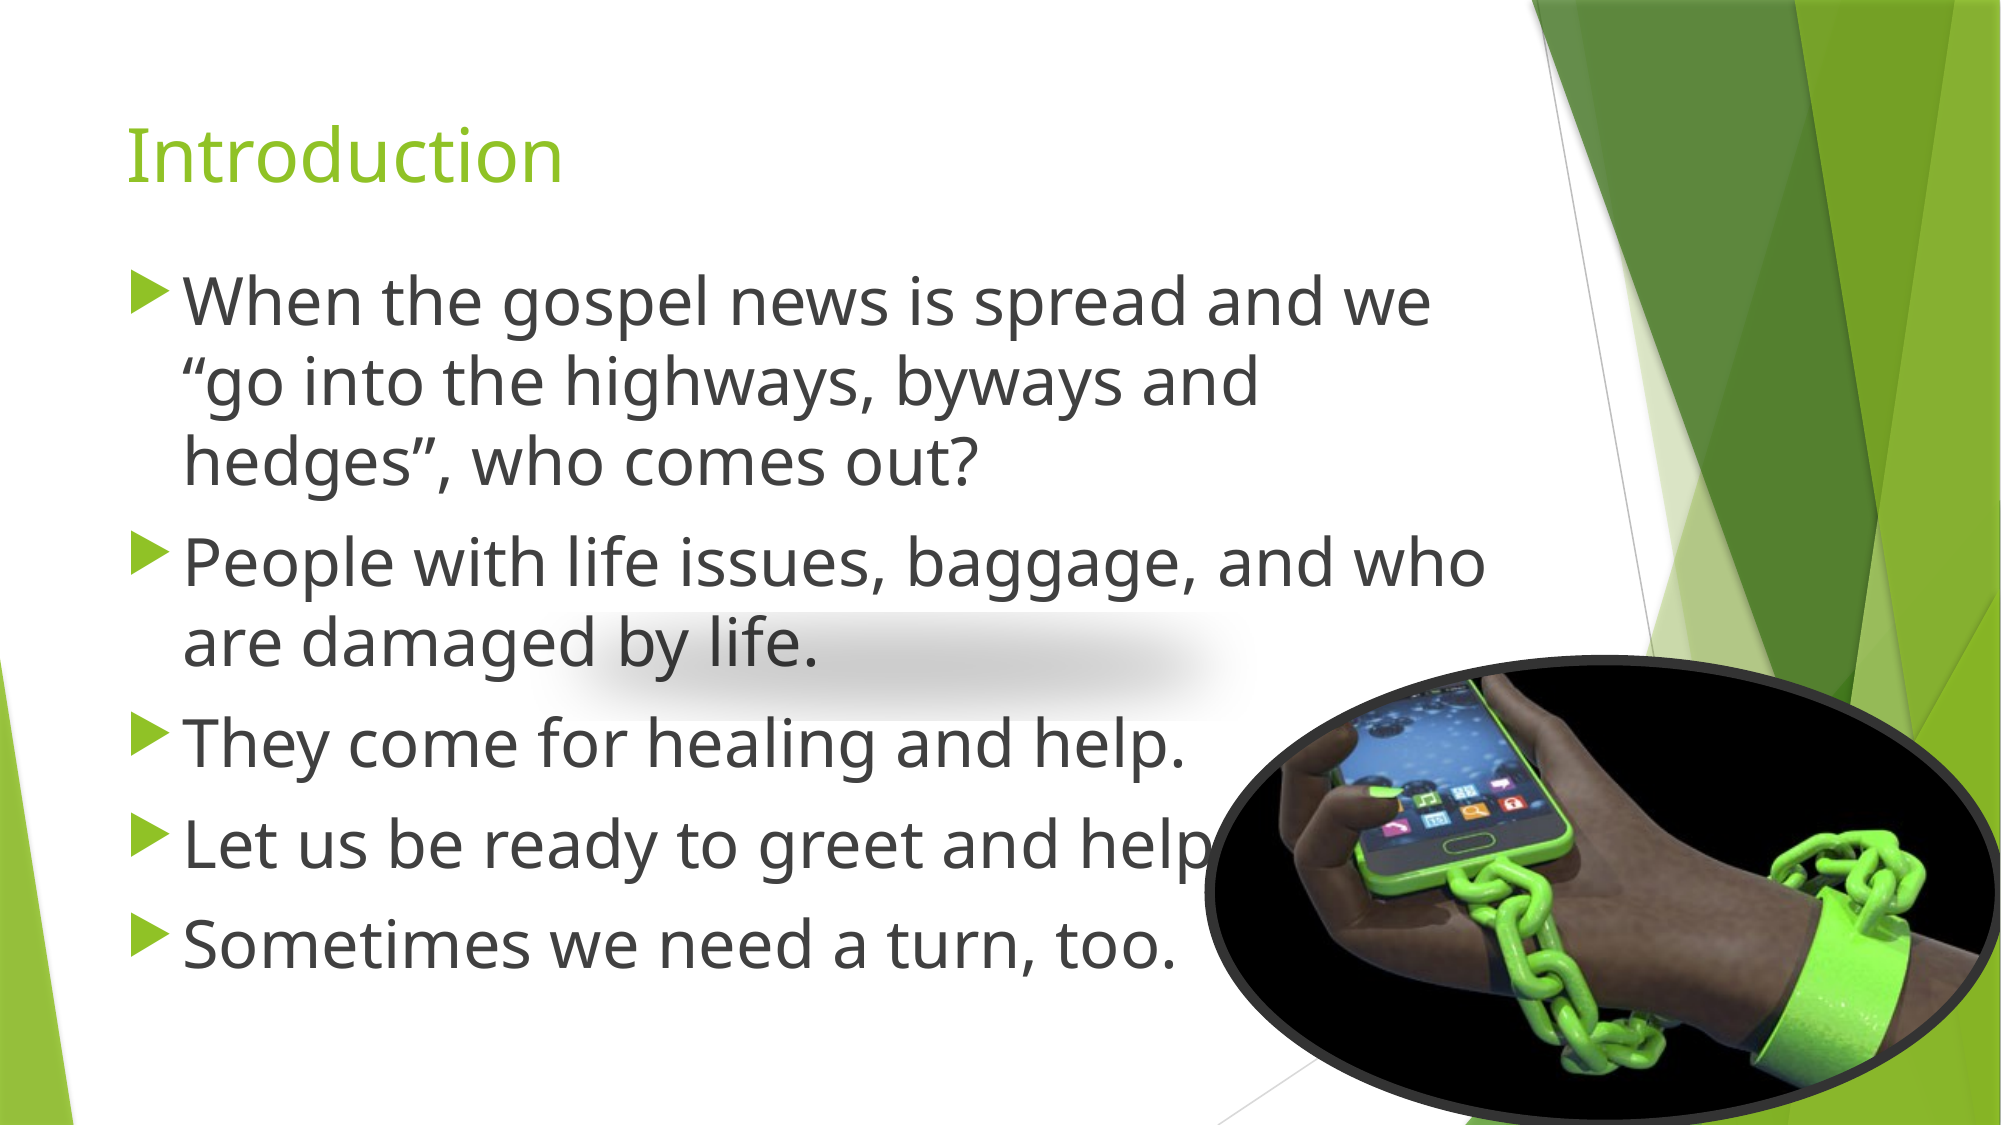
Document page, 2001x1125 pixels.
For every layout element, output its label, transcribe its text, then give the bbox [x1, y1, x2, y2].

title Introduction [111, 99, 1522, 251]
picture [1209, 659, 2000, 1125]
list When the gospel news is spread and we “go into the highways, byways and hedges”, who comes out? People with life issues, baggage, and who are damaged by life. They come for healing and help. Let us be ready to greet and help. Sometimes we need a turn, too. [111, 251, 1522, 992]
